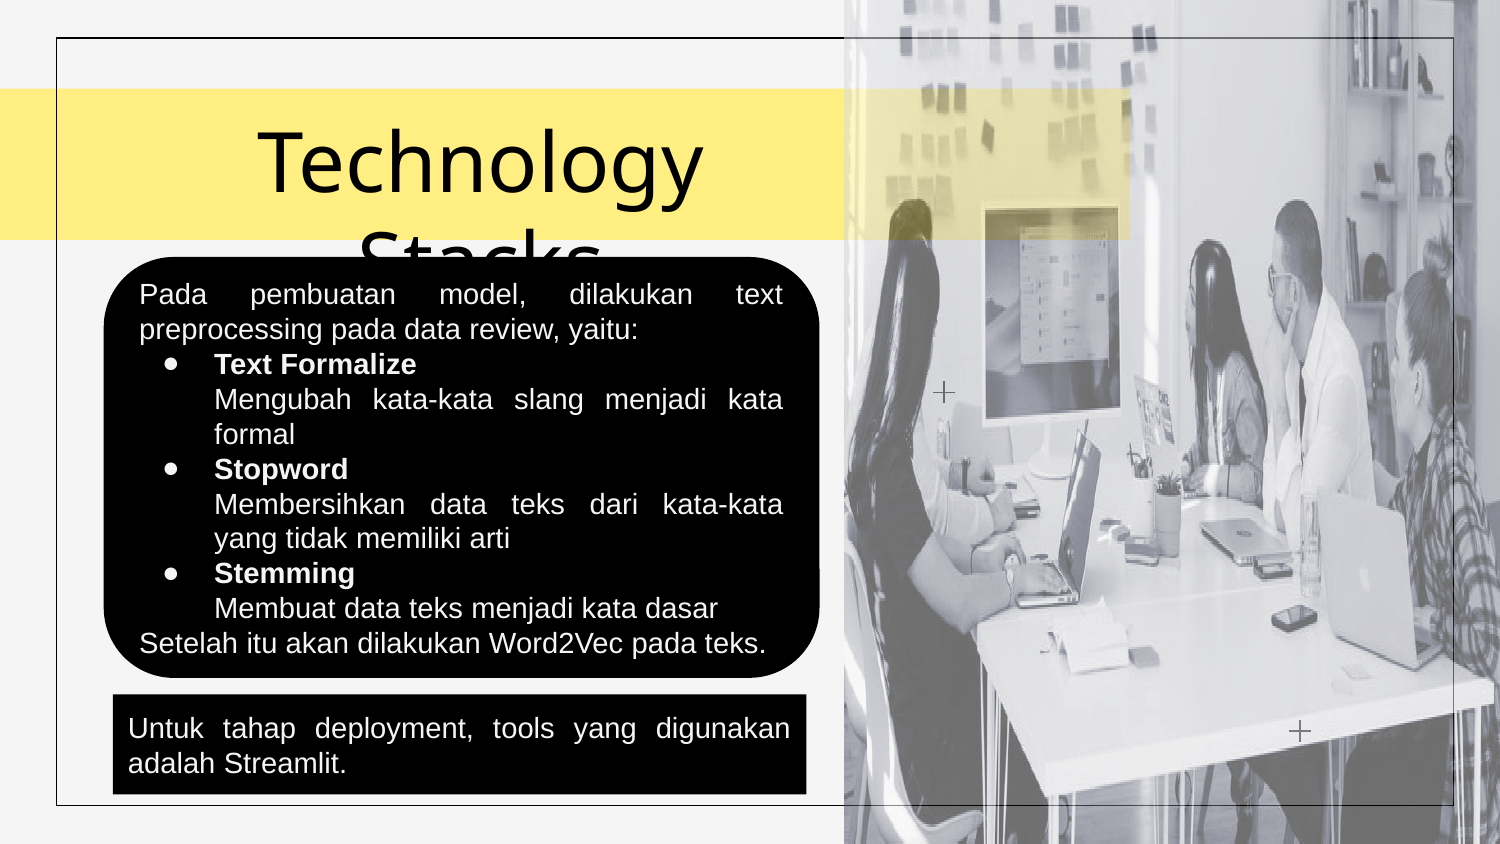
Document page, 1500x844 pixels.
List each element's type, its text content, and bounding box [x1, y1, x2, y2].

title Technology Stacks [142, 94, 820, 214]
text_box Untuk tahap deployment, tools yang digunakan adalah Streamlit. [112, 694, 807, 795]
text_box Pada pembuatan model, dilakukan text preprocessing pada data review, yaitu: Text Formalize Mengubah kata-kata slang menjadi kata formal Stopword Membersihkan data teks dari kata-kata yang tidak memiliki arti Stemming Membuat data teks menjadi kata dasar Setelah itu akan dilakukan Word2Vec pada teks. [103, 256, 820, 678]
picture [843, 0, 1500, 844]
